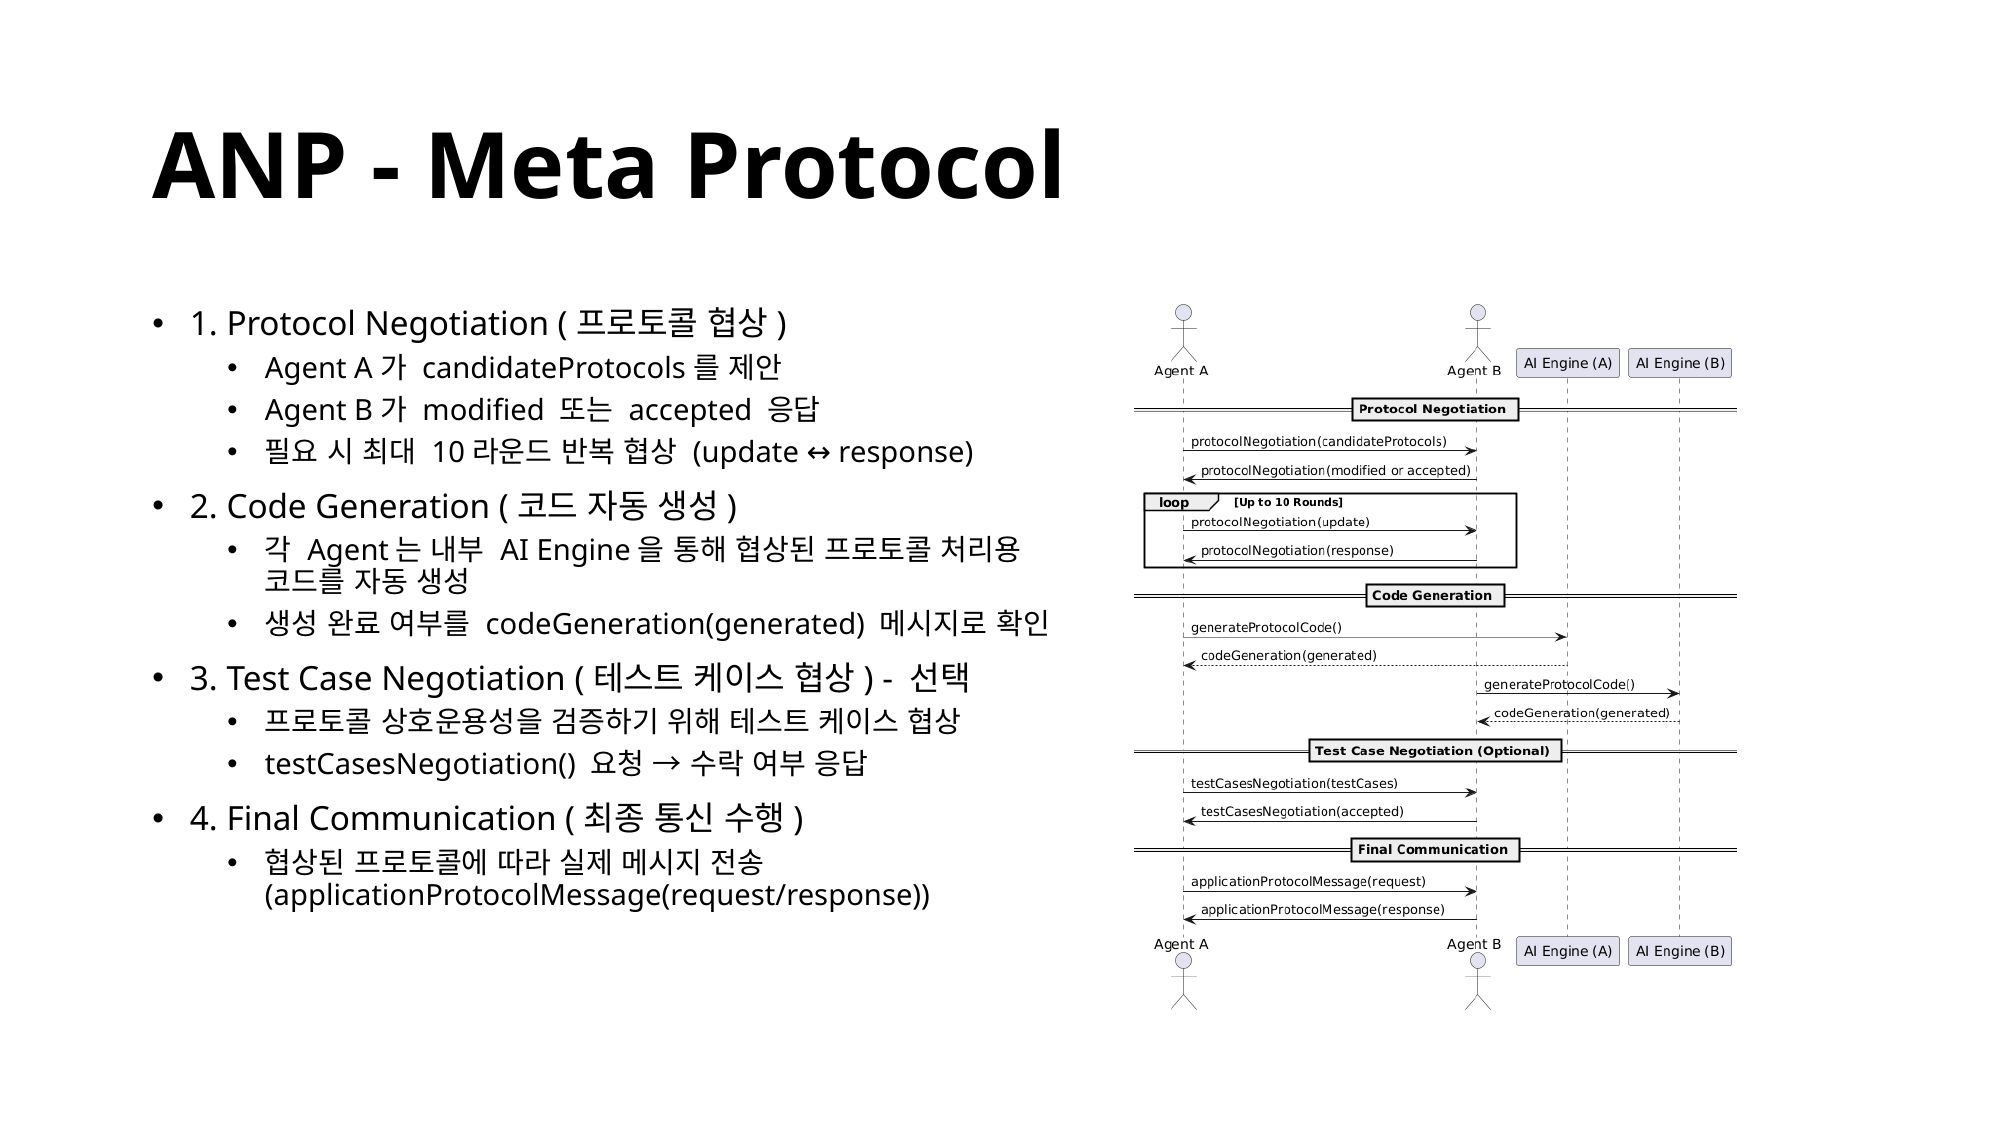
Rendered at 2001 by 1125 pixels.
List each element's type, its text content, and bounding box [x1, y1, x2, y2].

title ANP - Meta Protocol [137, 59, 1863, 278]
list 1. Protocol Negotiation (프로토콜 협상) Agent A가 candidateProtocols를 제안 Agent B가 modified 또는 accepted 응답 필요 시 최대 10라운드 반복 협상 (update ↔ response) 2. Code Generation (코드 자동 생성) 각 Agent는 내부 AI Engine을 통해 협상된 프로토콜 처리용 코드를 자동 생성 생성 완료 여부를 codeGeneration(generated) 메시지로 확인 3. Test Case Negotiation (테스트 케이스 협상) - 선택 프로토콜 상호운용성을 검증하기 위해 테스트 케이스 협상 testCasesNegotiation() 요청 → 수락 여부 응답 4. Final Communication (최종 통신 수행) 협상된 프로토콜에 따라 실제 메시지 전송 (applicationProtocolMessage(request/response)) [137, 299, 1086, 1014]
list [1134, 299, 1741, 1014]
